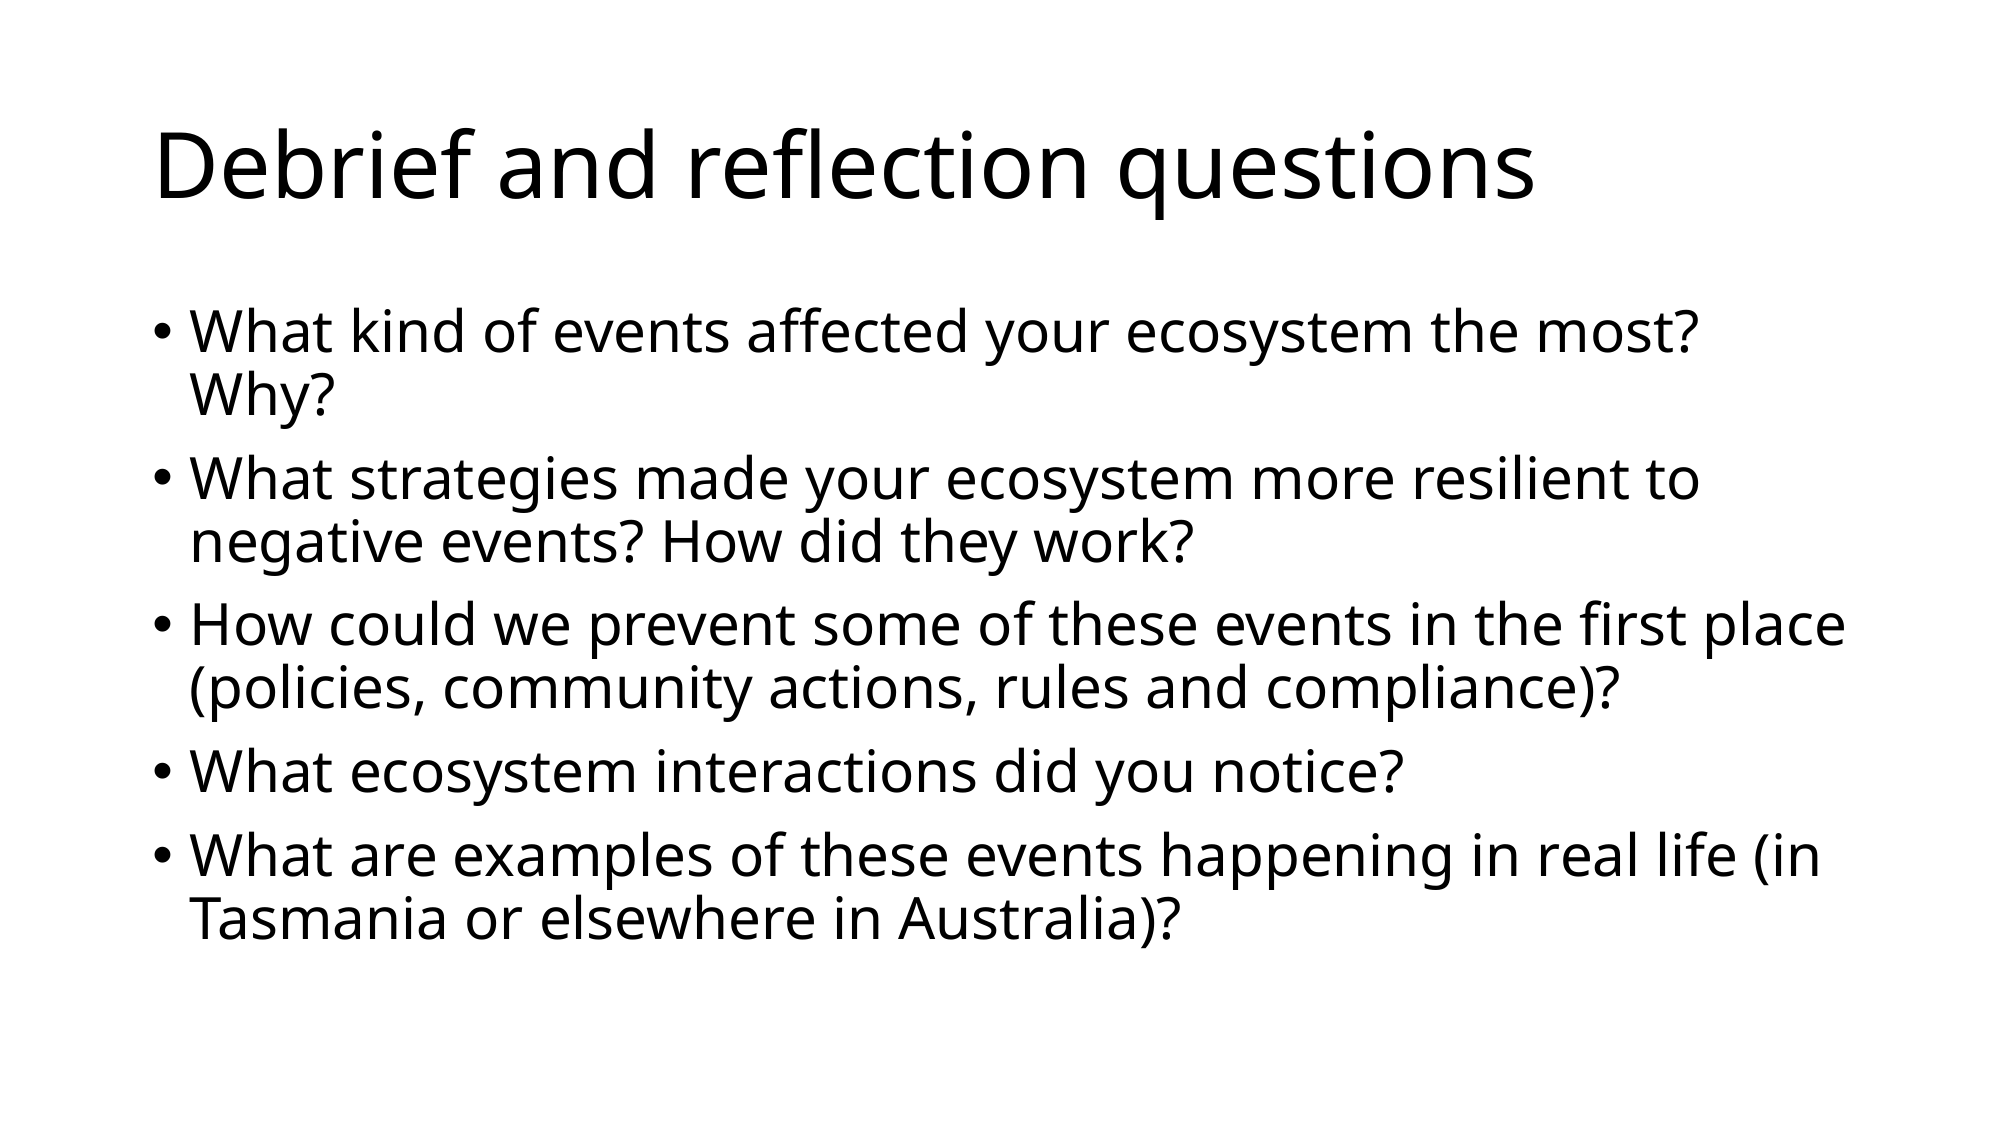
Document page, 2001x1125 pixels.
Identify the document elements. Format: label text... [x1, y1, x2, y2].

list What kind of events affected your ecosystem the most? Why? What strategies made your ecosystem more resilient to negative events? How did they work? How could we prevent some of these events in the first place (policies, community actions, rules and compliance)? What ecosystem interactions did you notice? What are examples of these events happening in real life (in Tasmania or elsewhere in Australia)? [137, 294, 1863, 1009]
title Debrief and reflection questions [137, 59, 1863, 278]
